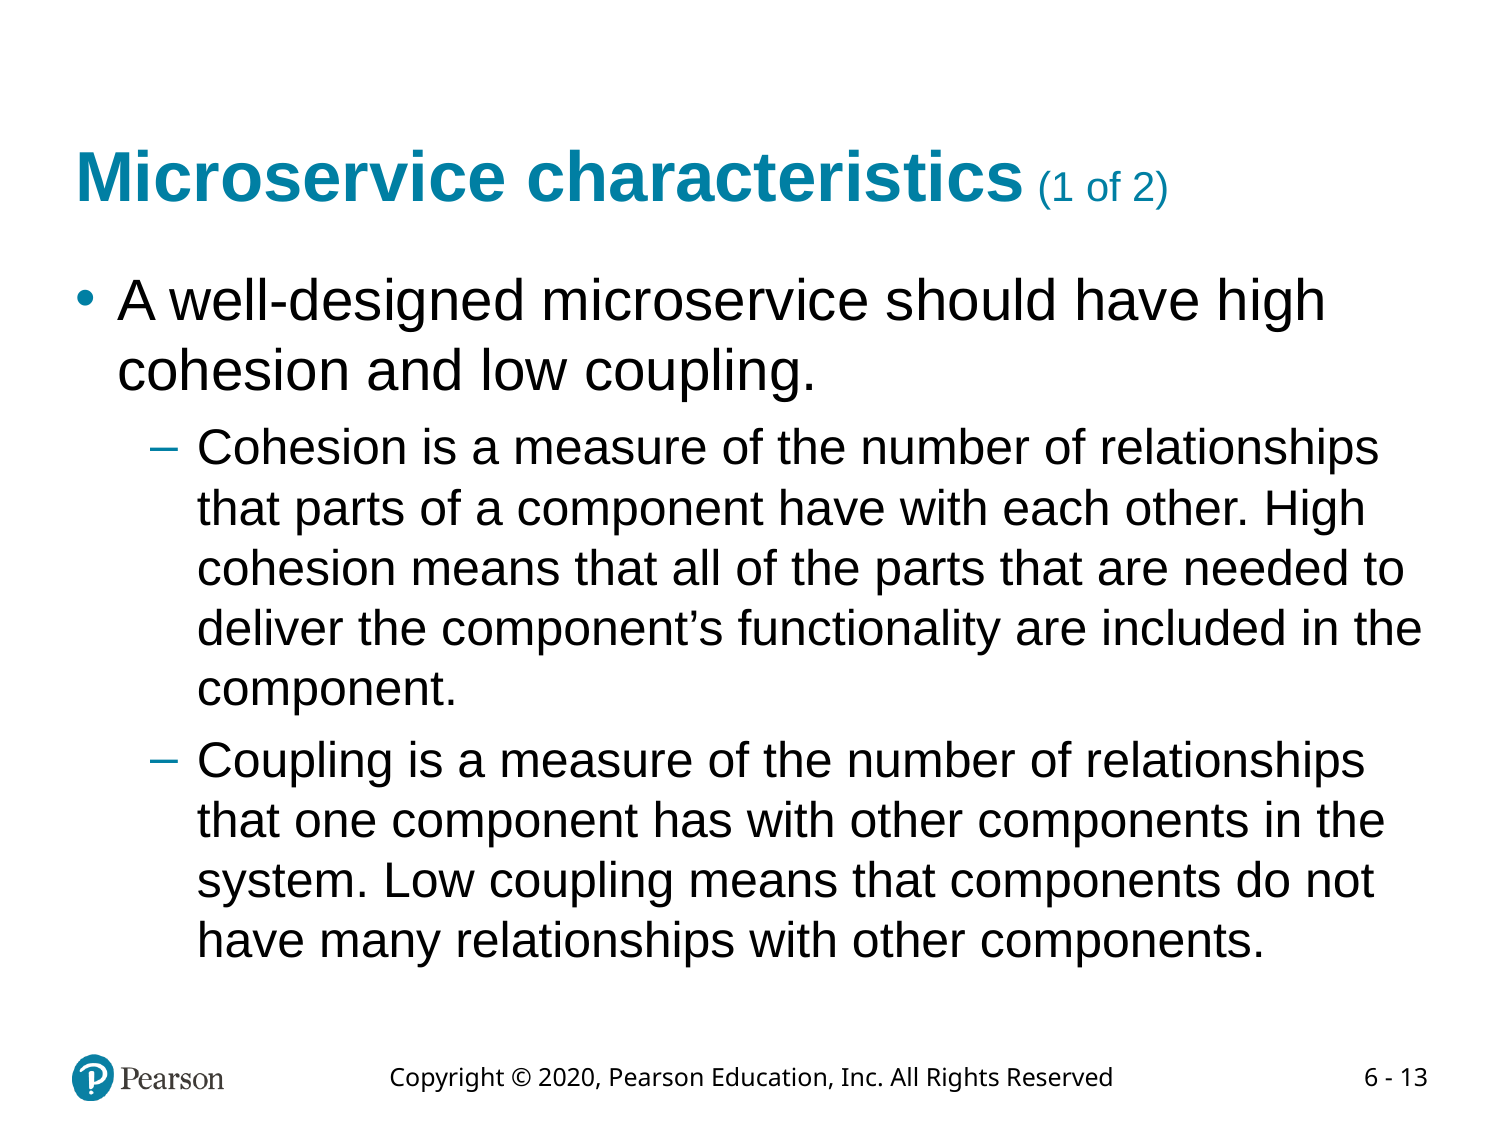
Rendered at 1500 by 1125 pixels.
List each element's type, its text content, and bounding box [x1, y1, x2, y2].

picture [72, 1054, 89, 1072]
title Microservice characteristics (1 of 2) [75, 35, 1425, 216]
picture [99, 1054, 224, 1101]
picture [81, 1064, 107, 1089]
list A well-designed microservice should have high cohesion and low coupling. Cohesion is a measure of the number of relationships that parts of a component have with each other. High cohesion means that all of the parts that are needed to deliver the component’s functionality are included in the component. Coupling is a measure of the number of relationships that one component has with other components in the system. Low coupling means that components do not have many relationships with other components. [75, 262, 1425, 1005]
picture [72, 1087, 83, 1101]
